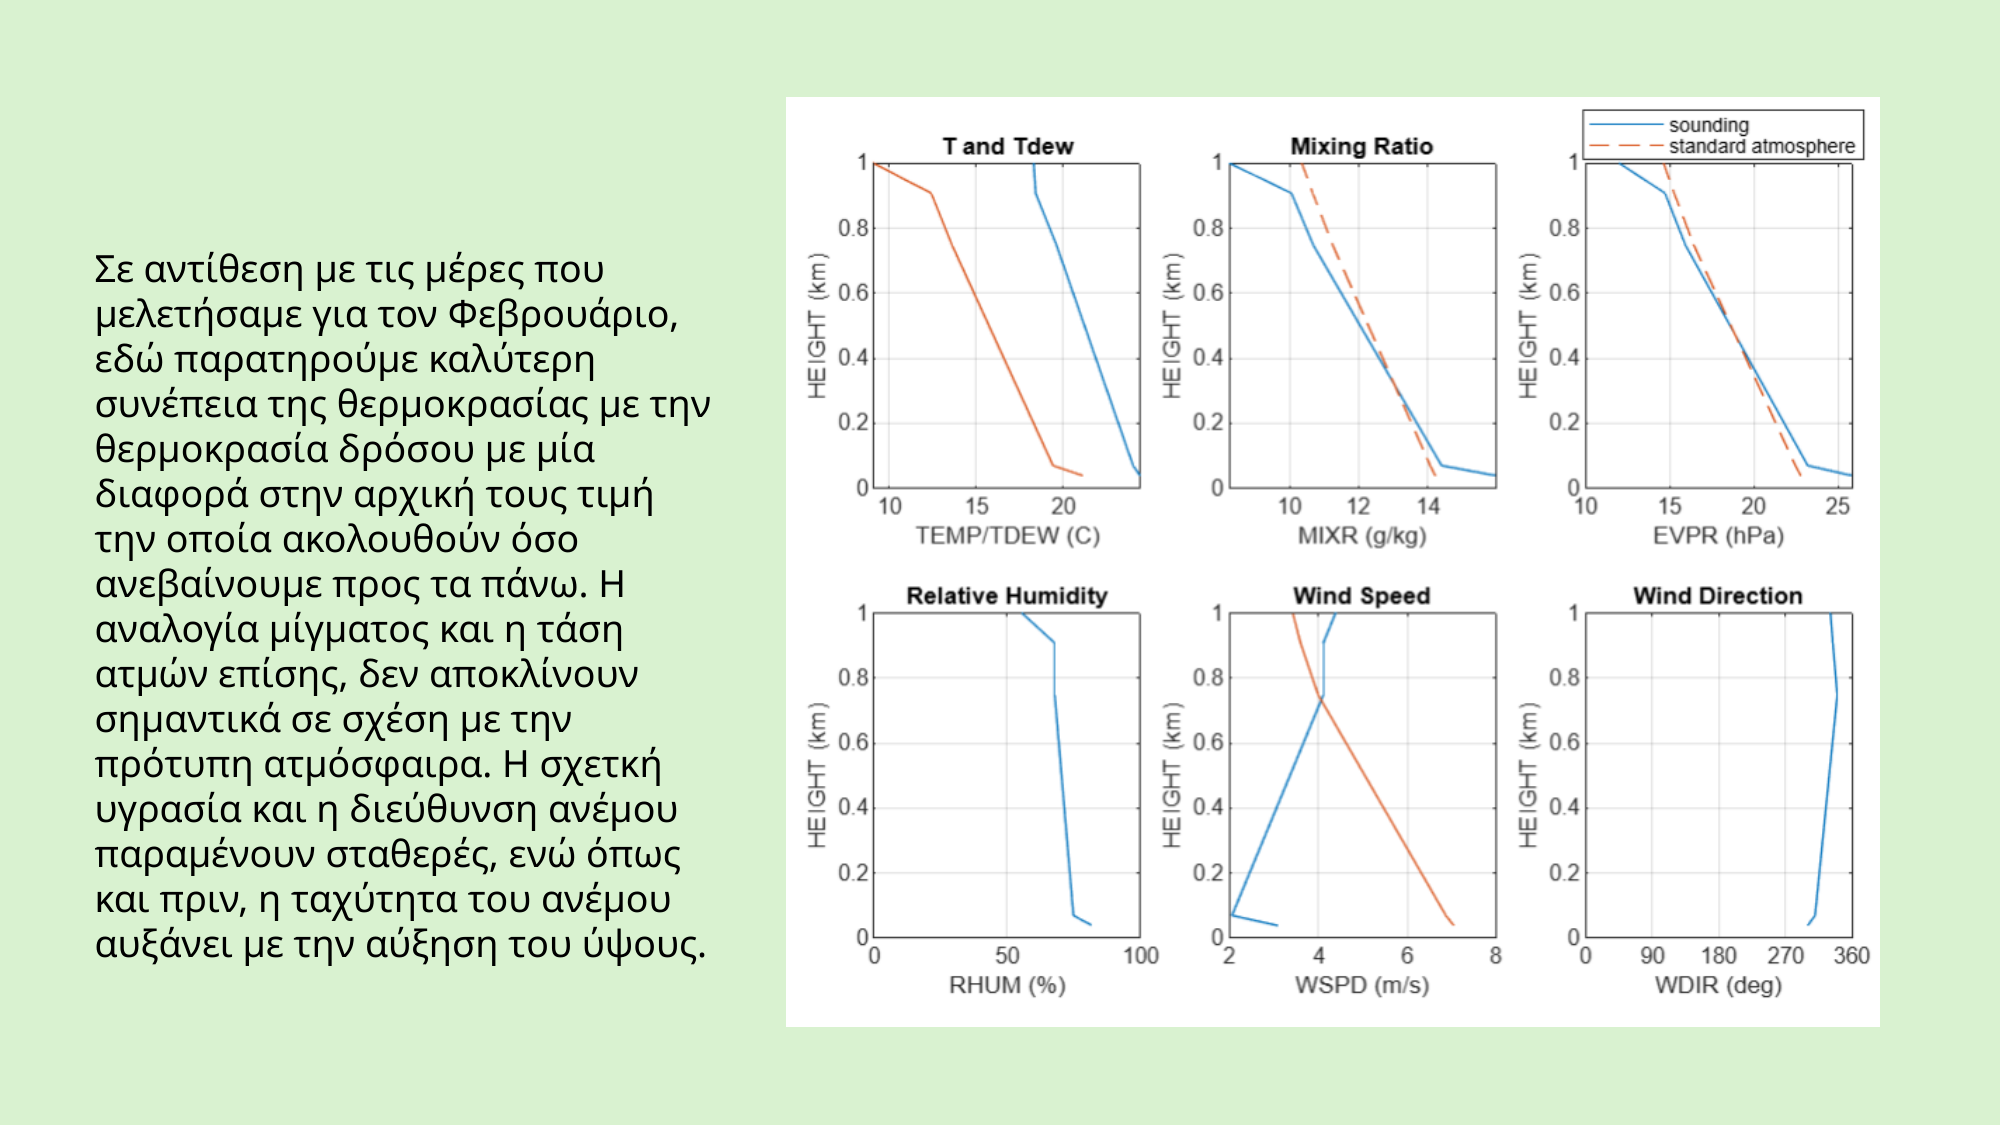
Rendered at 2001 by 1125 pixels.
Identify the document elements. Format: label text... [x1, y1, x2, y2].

text_box Σε αντίθεση με τις μέρες που μελετήσαμε για τον Φεβρουάριο, εδώ παρατηρούμε καλύτερη συνέπεια της θερμοκρασίας με την θερμοκρασία δρόσου με μία διαφορά στην αρχική τους τιμή την οποία ακολουθούν όσο ανεβαίνουμε προς τα πάνω. Η αναλογία μίγματος και η τάση ατμών επίσης, δεν αποκλίνουν σημαντικά σε σχέση με την πρότυπη ατμόσφαιρα. Η σχετκή υγρασία και η διεύθυνση ανέμου παραμένουν σταθερές, ενώ όπως και πριν, η ταχύτητα του ανέμου αυξάνει με την αύξηση του ύψους. [79, 236, 727, 972]
picture [785, 97, 1881, 1028]
